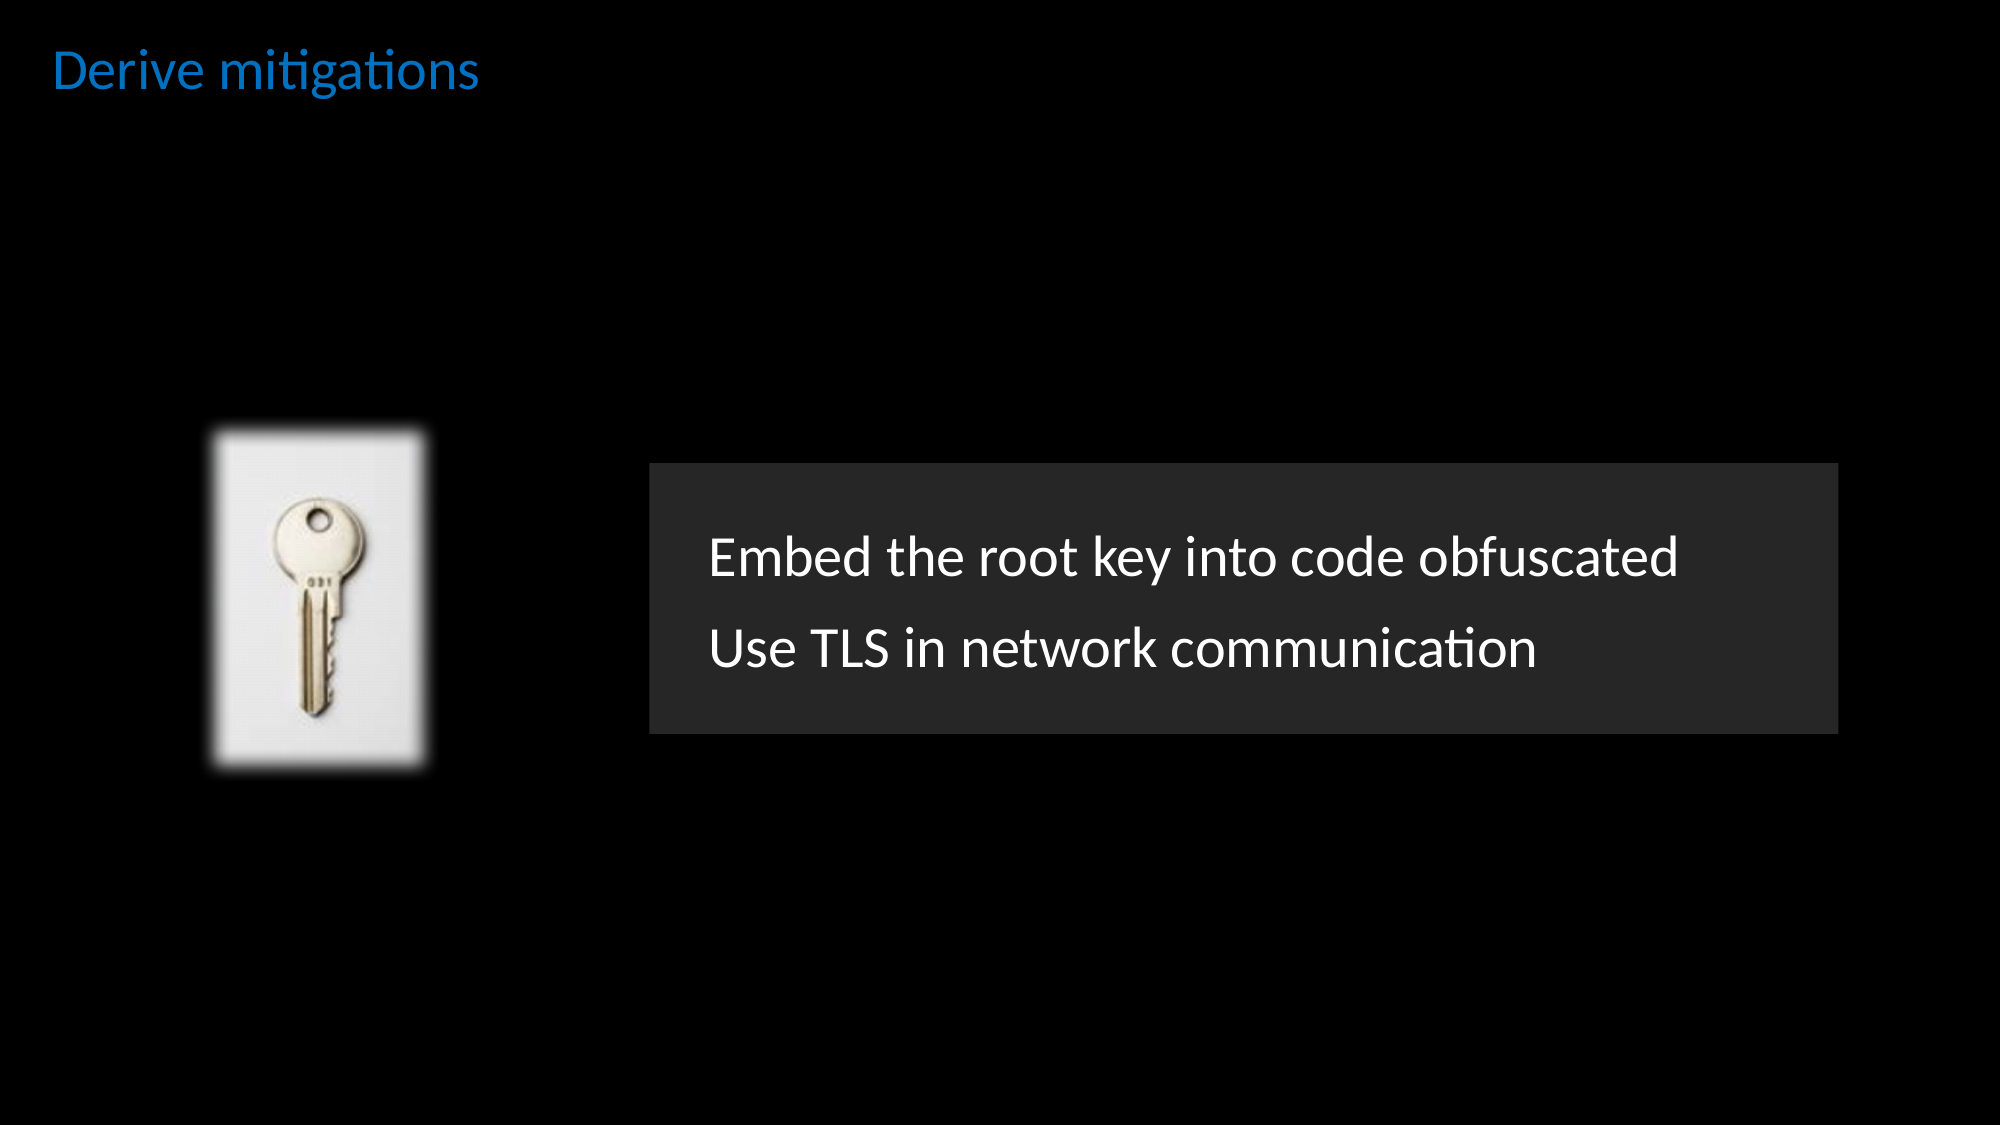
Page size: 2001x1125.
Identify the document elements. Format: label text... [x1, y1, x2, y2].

picture [196, 413, 442, 784]
list Derive mitigations [37, 24, 1374, 128]
text_box Embed the root key into code obfuscated Use TLS in network communication [649, 463, 1839, 734]
